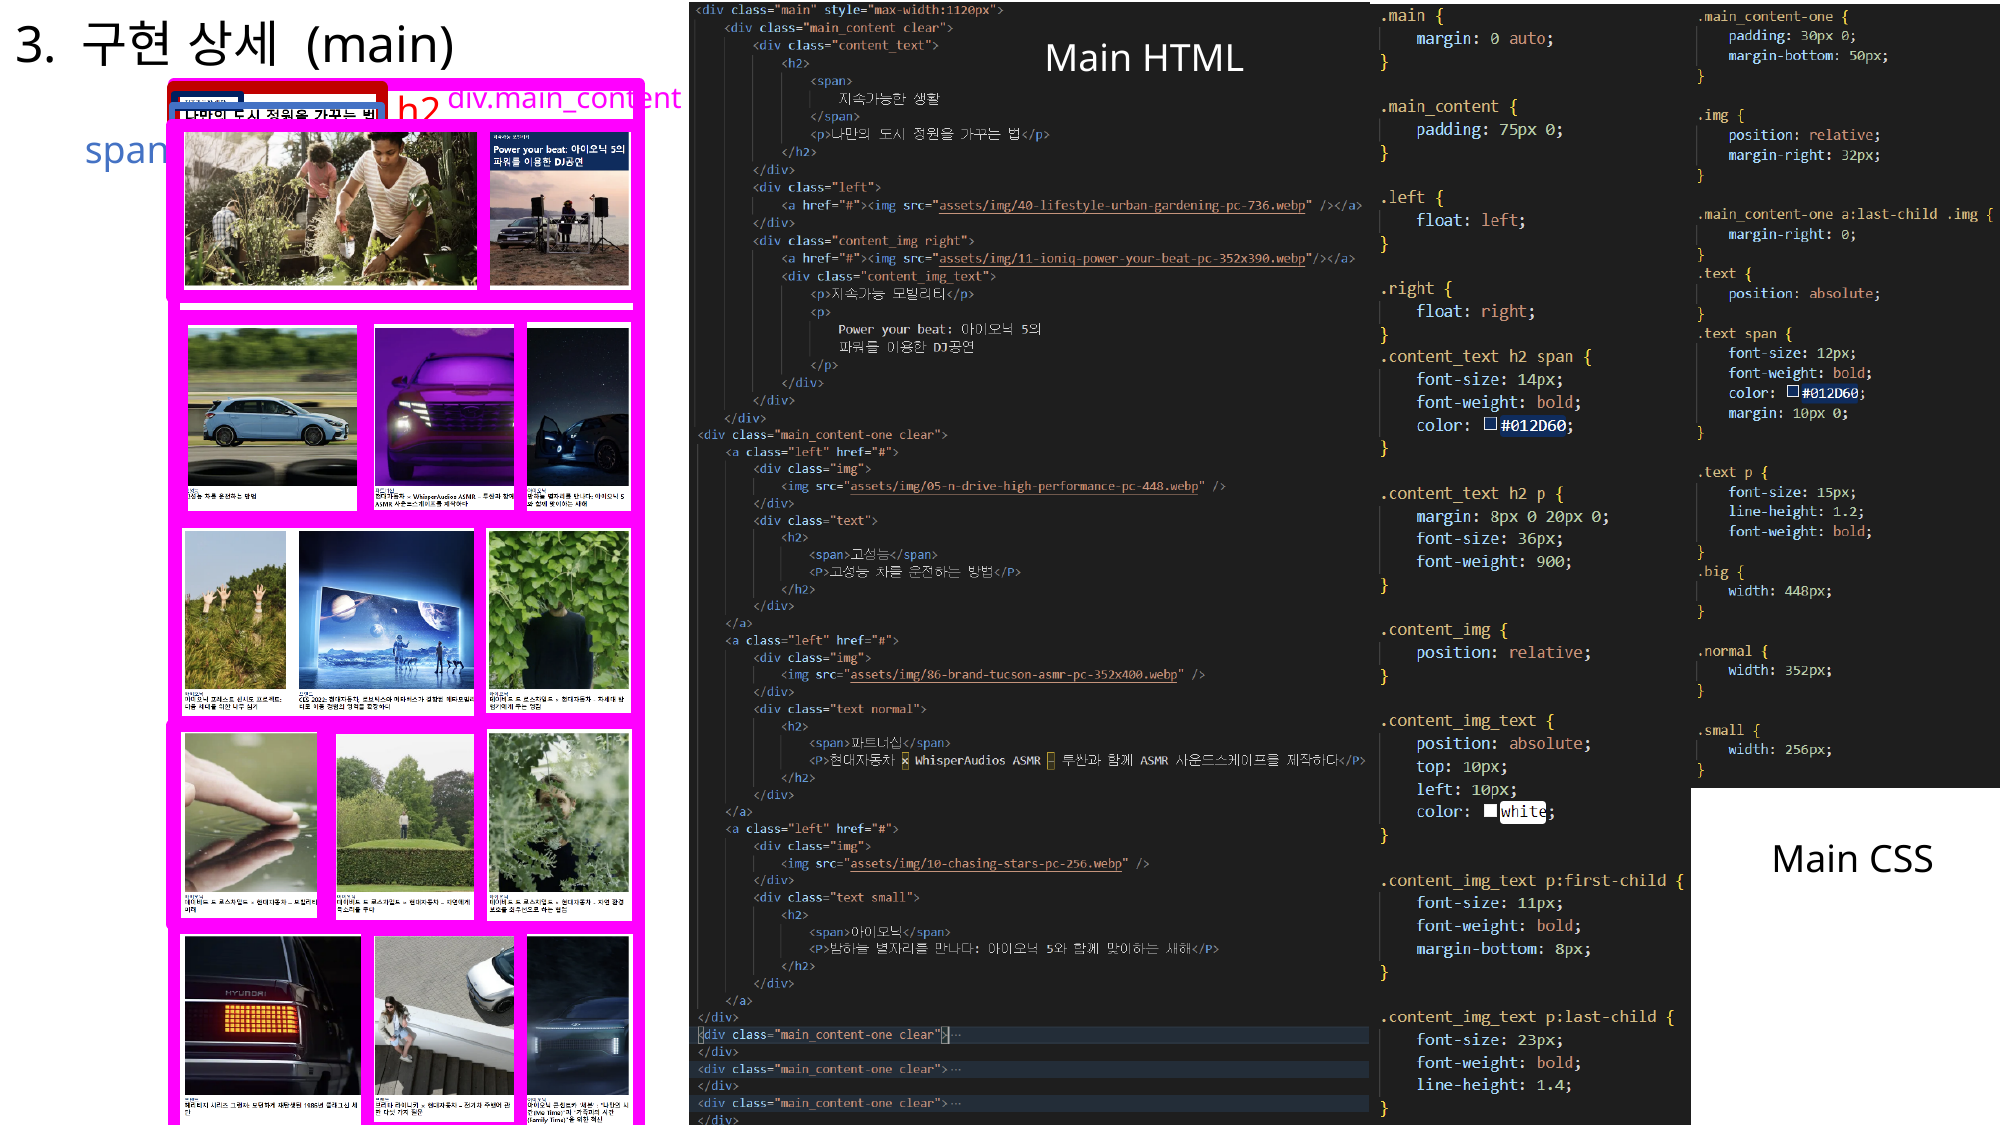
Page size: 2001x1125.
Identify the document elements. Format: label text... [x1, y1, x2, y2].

title 3. 구현 상세 (main) [0, 3, 689, 84]
text_box div.main_content [432, 72, 689, 84]
picture [0, 2, 2000, 1125]
text_box Main CSS [1725, 827, 1981, 887]
text_box h2 [381, 79, 547, 84]
